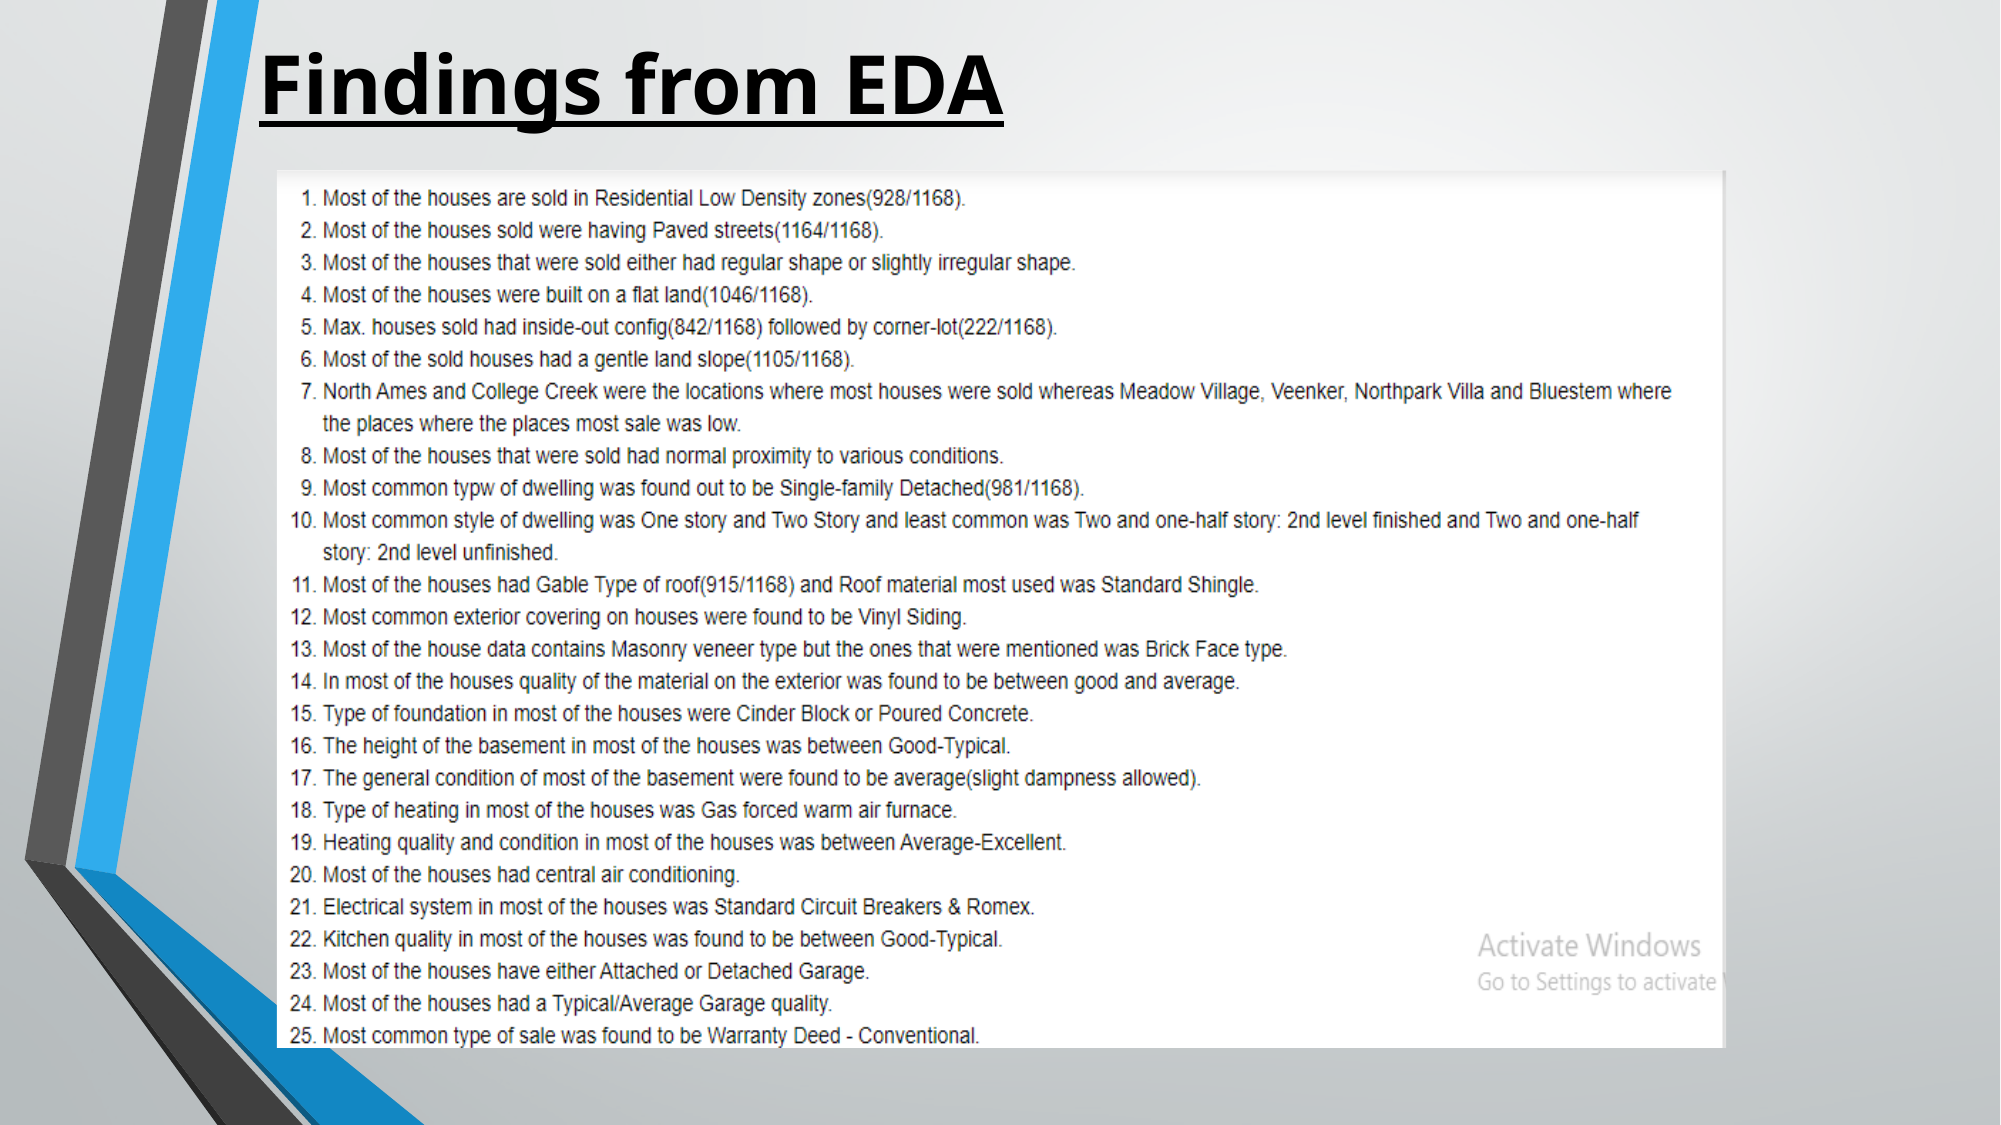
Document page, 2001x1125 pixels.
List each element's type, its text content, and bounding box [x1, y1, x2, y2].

title Findings from EDA [243, 25, 1887, 139]
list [276, 170, 1727, 1048]
